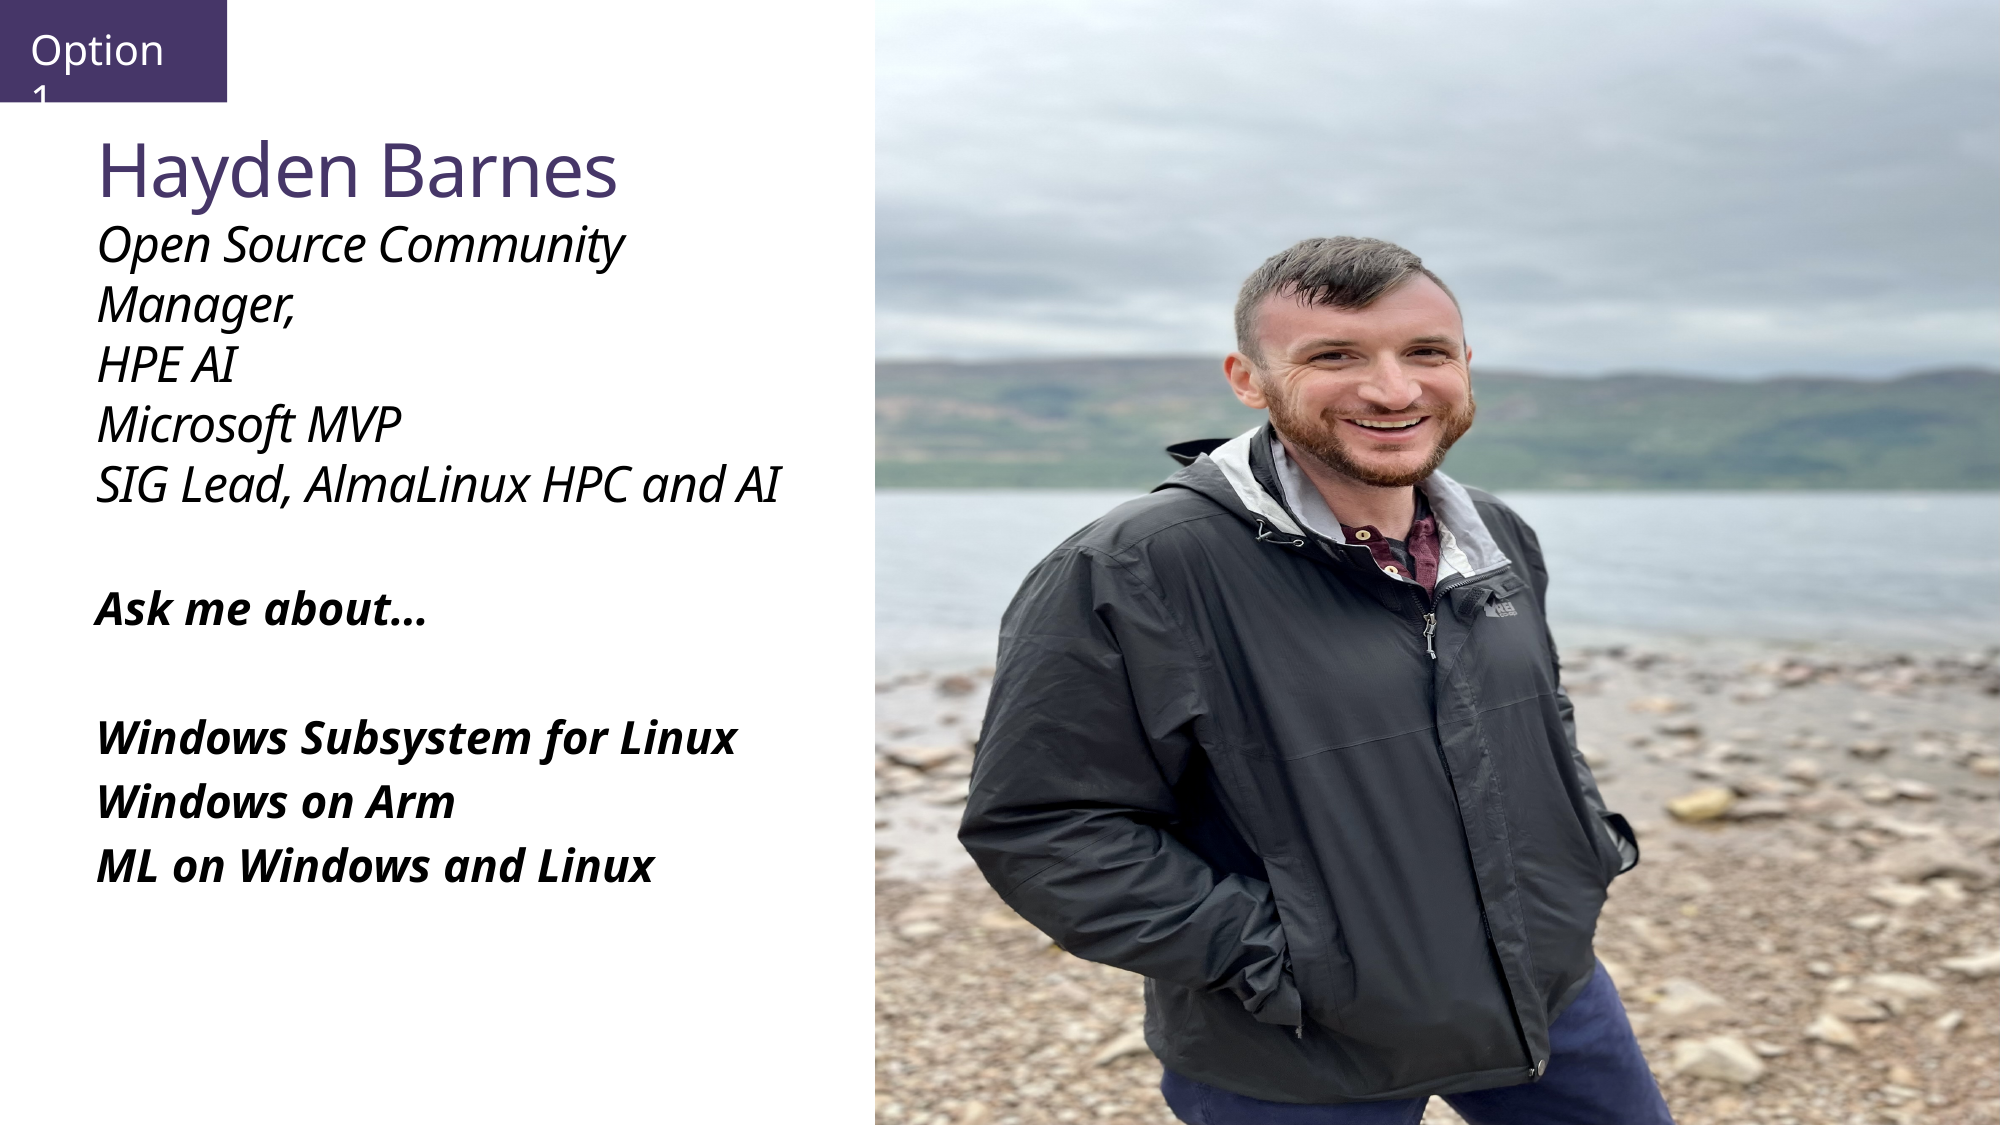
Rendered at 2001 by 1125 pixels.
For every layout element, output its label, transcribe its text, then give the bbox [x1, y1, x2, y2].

text_box Option 1 [0, 0, 228, 103]
title Hayden Barnes Open Source Community Manager, HPE AI Microsoft MVP SIG Lead, AlmaLinux HPC and AI [96, 179, 834, 513]
list Ask me about… Windows Subsystem for Linux Windows on Arm ML on Windows and Linux [95, 579, 779, 903]
picture [874, 0, 2000, 1125]
